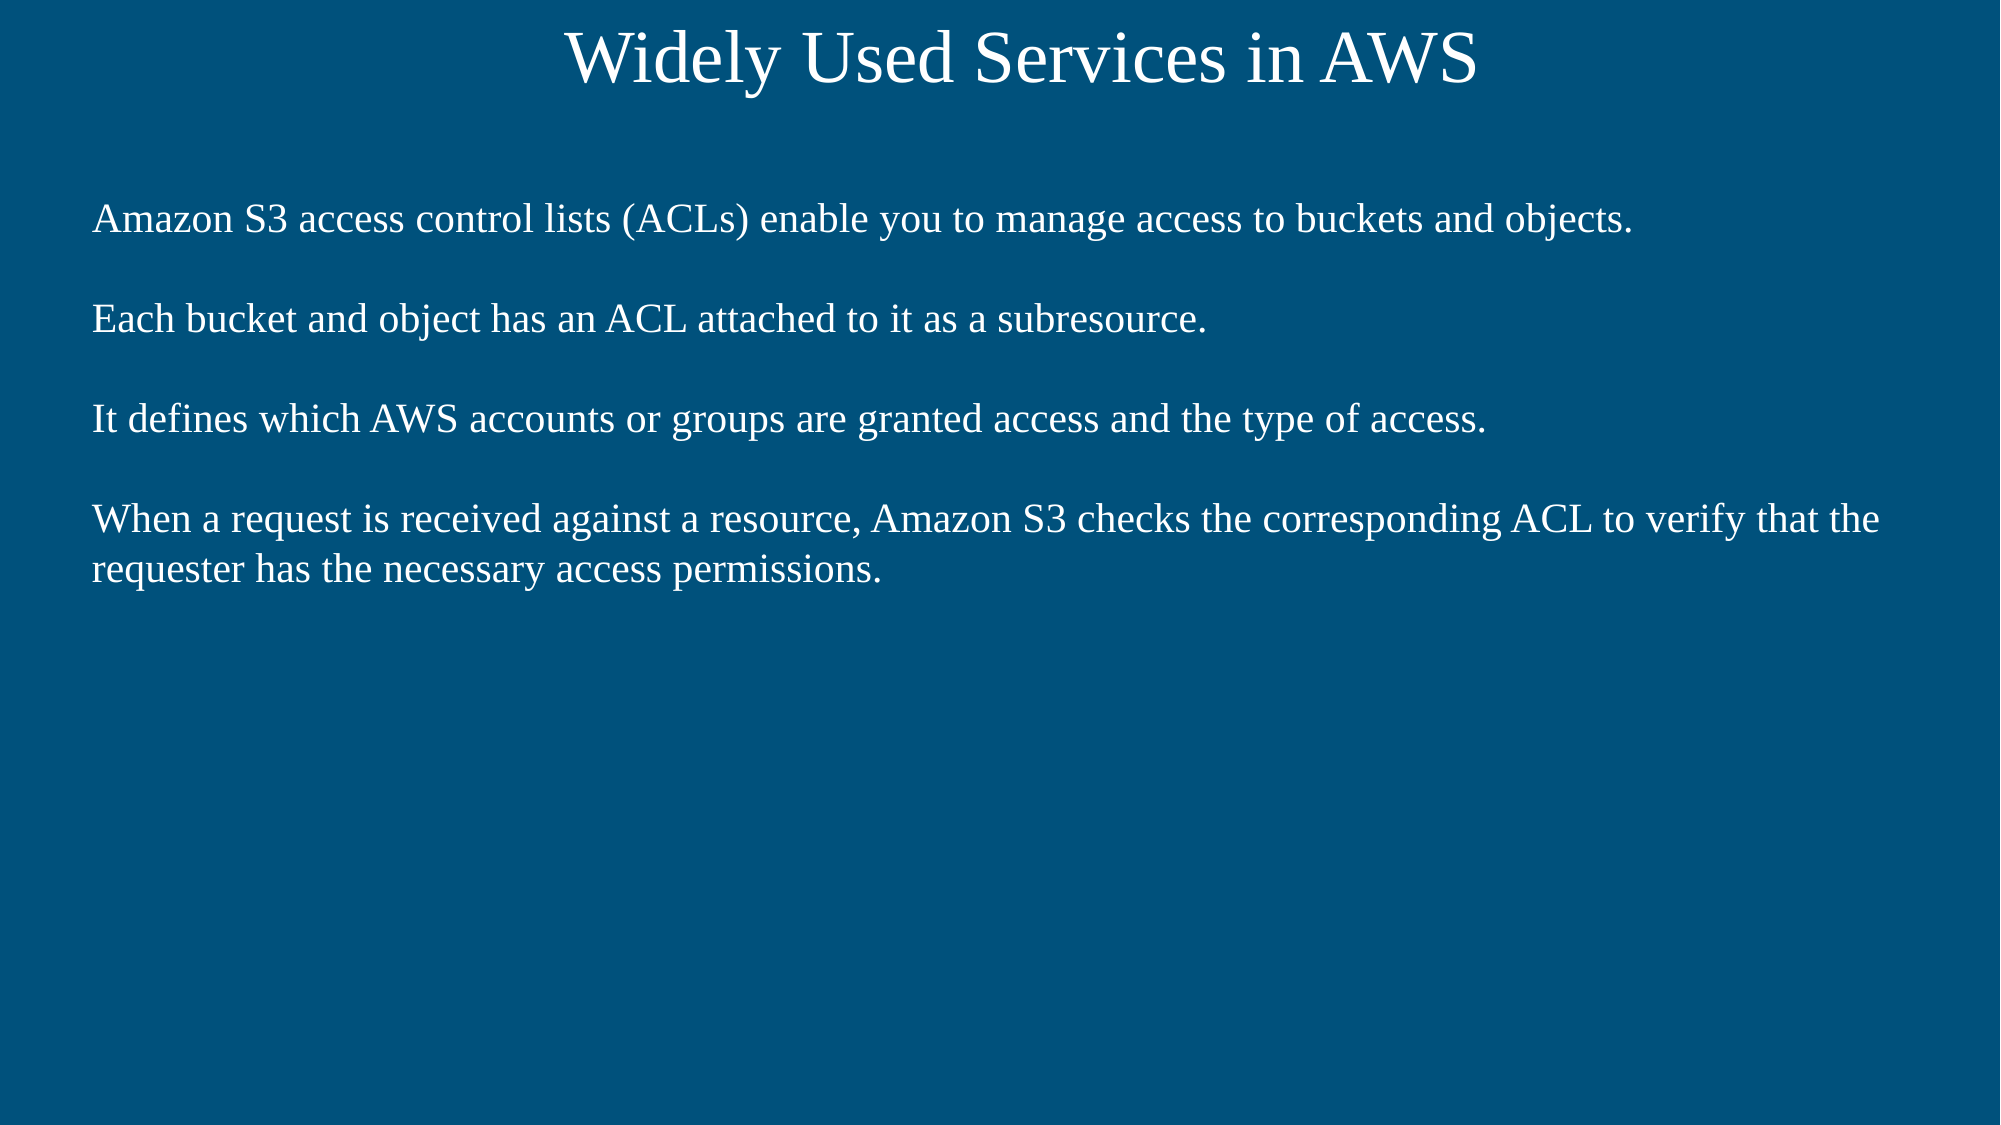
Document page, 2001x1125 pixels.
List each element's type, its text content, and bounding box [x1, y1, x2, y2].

text_box Widely Used Services in AWS [549, 0, 1550, 105]
text_box Amazon S3 access control lists (ACLs) enable you to manage access to buckets and objects. Each bucket and object has an ACL attached to it as a subresource. It defines which AWS accounts or groups are granted access and the type of access. When a request is received against a resource, Amazon S3 checks the corresponding ACL to verify that the requester has the necessary access permissions. [76, 182, 1924, 598]
